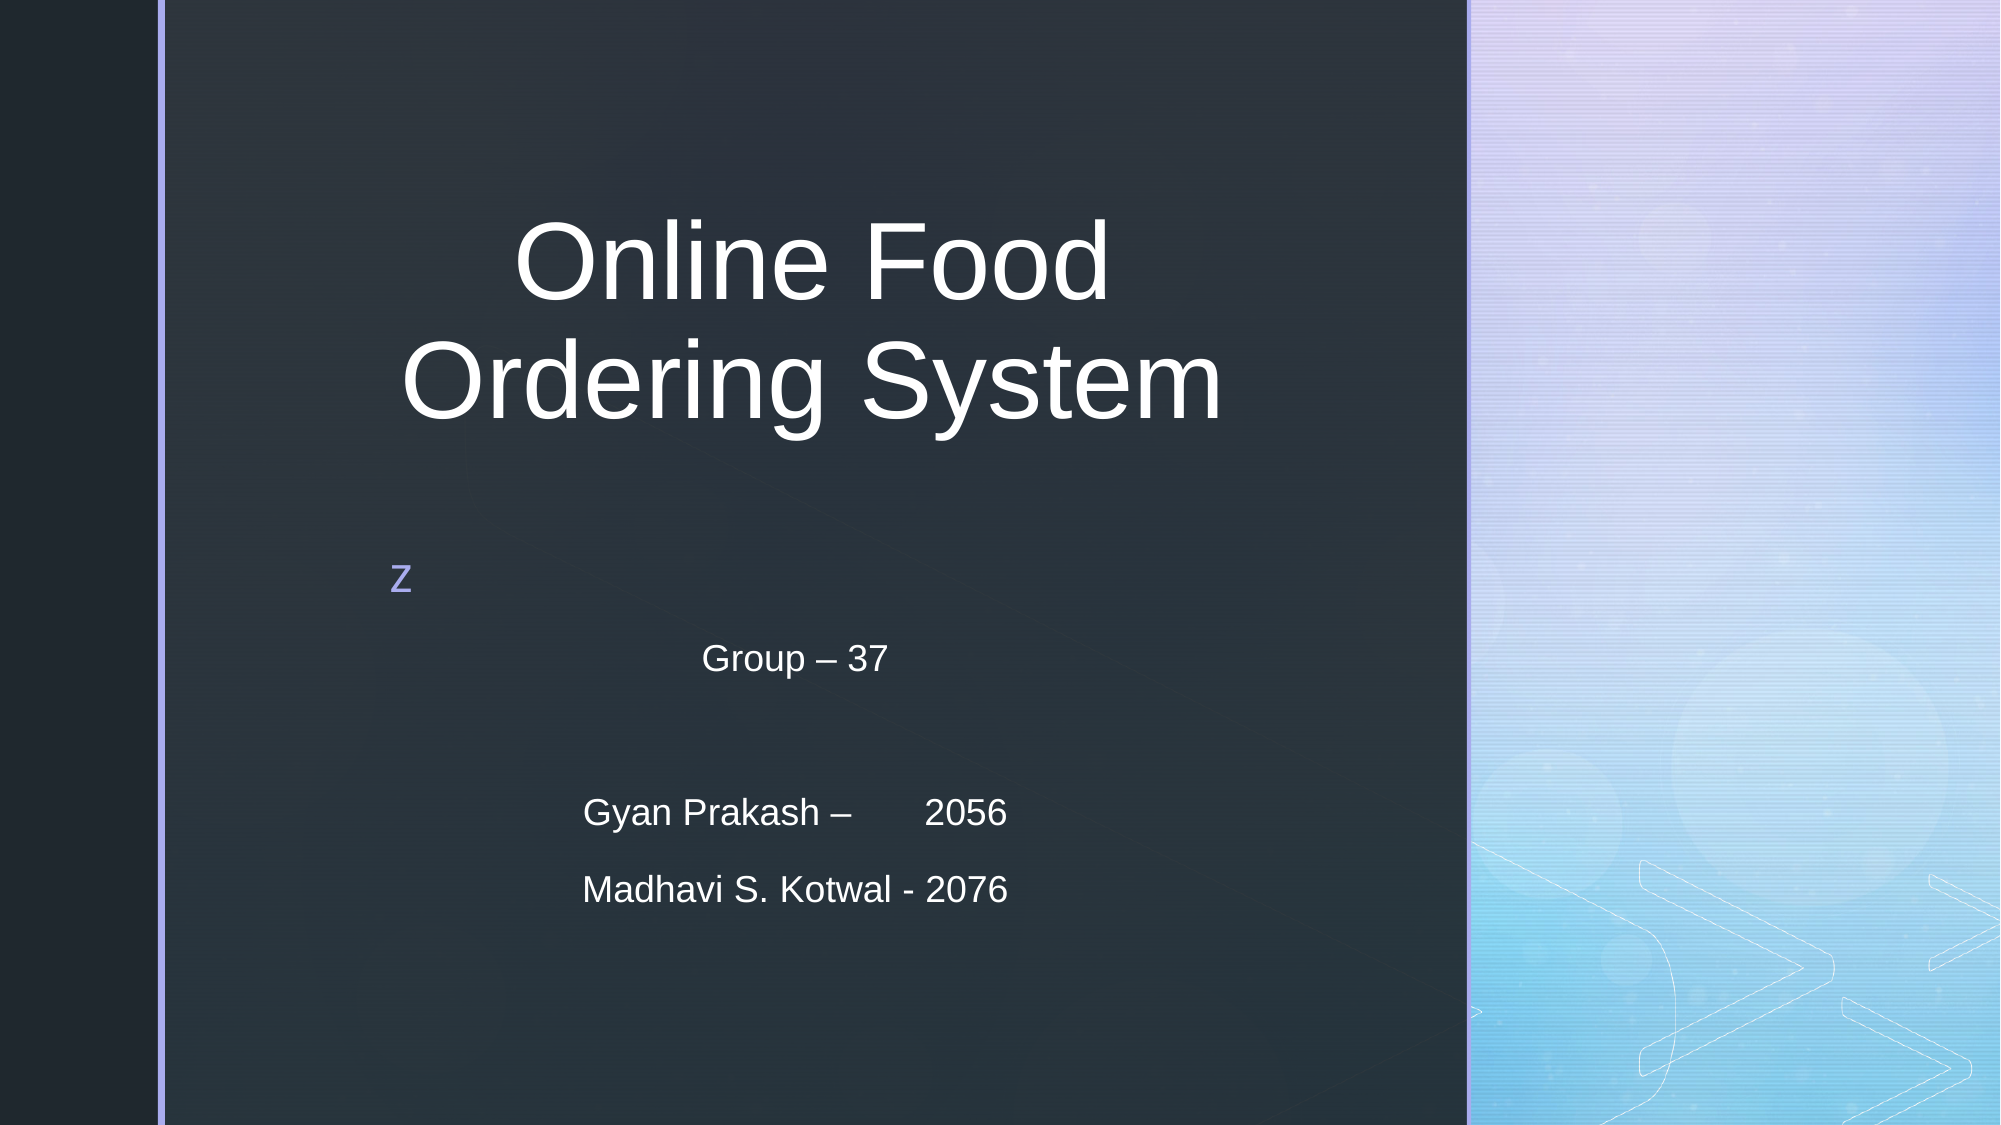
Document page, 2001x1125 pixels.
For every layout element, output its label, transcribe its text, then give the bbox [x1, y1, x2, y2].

subtitle Group – 37 Gyan Prakash – 2056 Madhavi S. Kotwal - 2076 [257, 619, 1334, 918]
picture [1472, 0, 2001, 1125]
title Online Food Ordering System [293, 197, 1334, 450]
